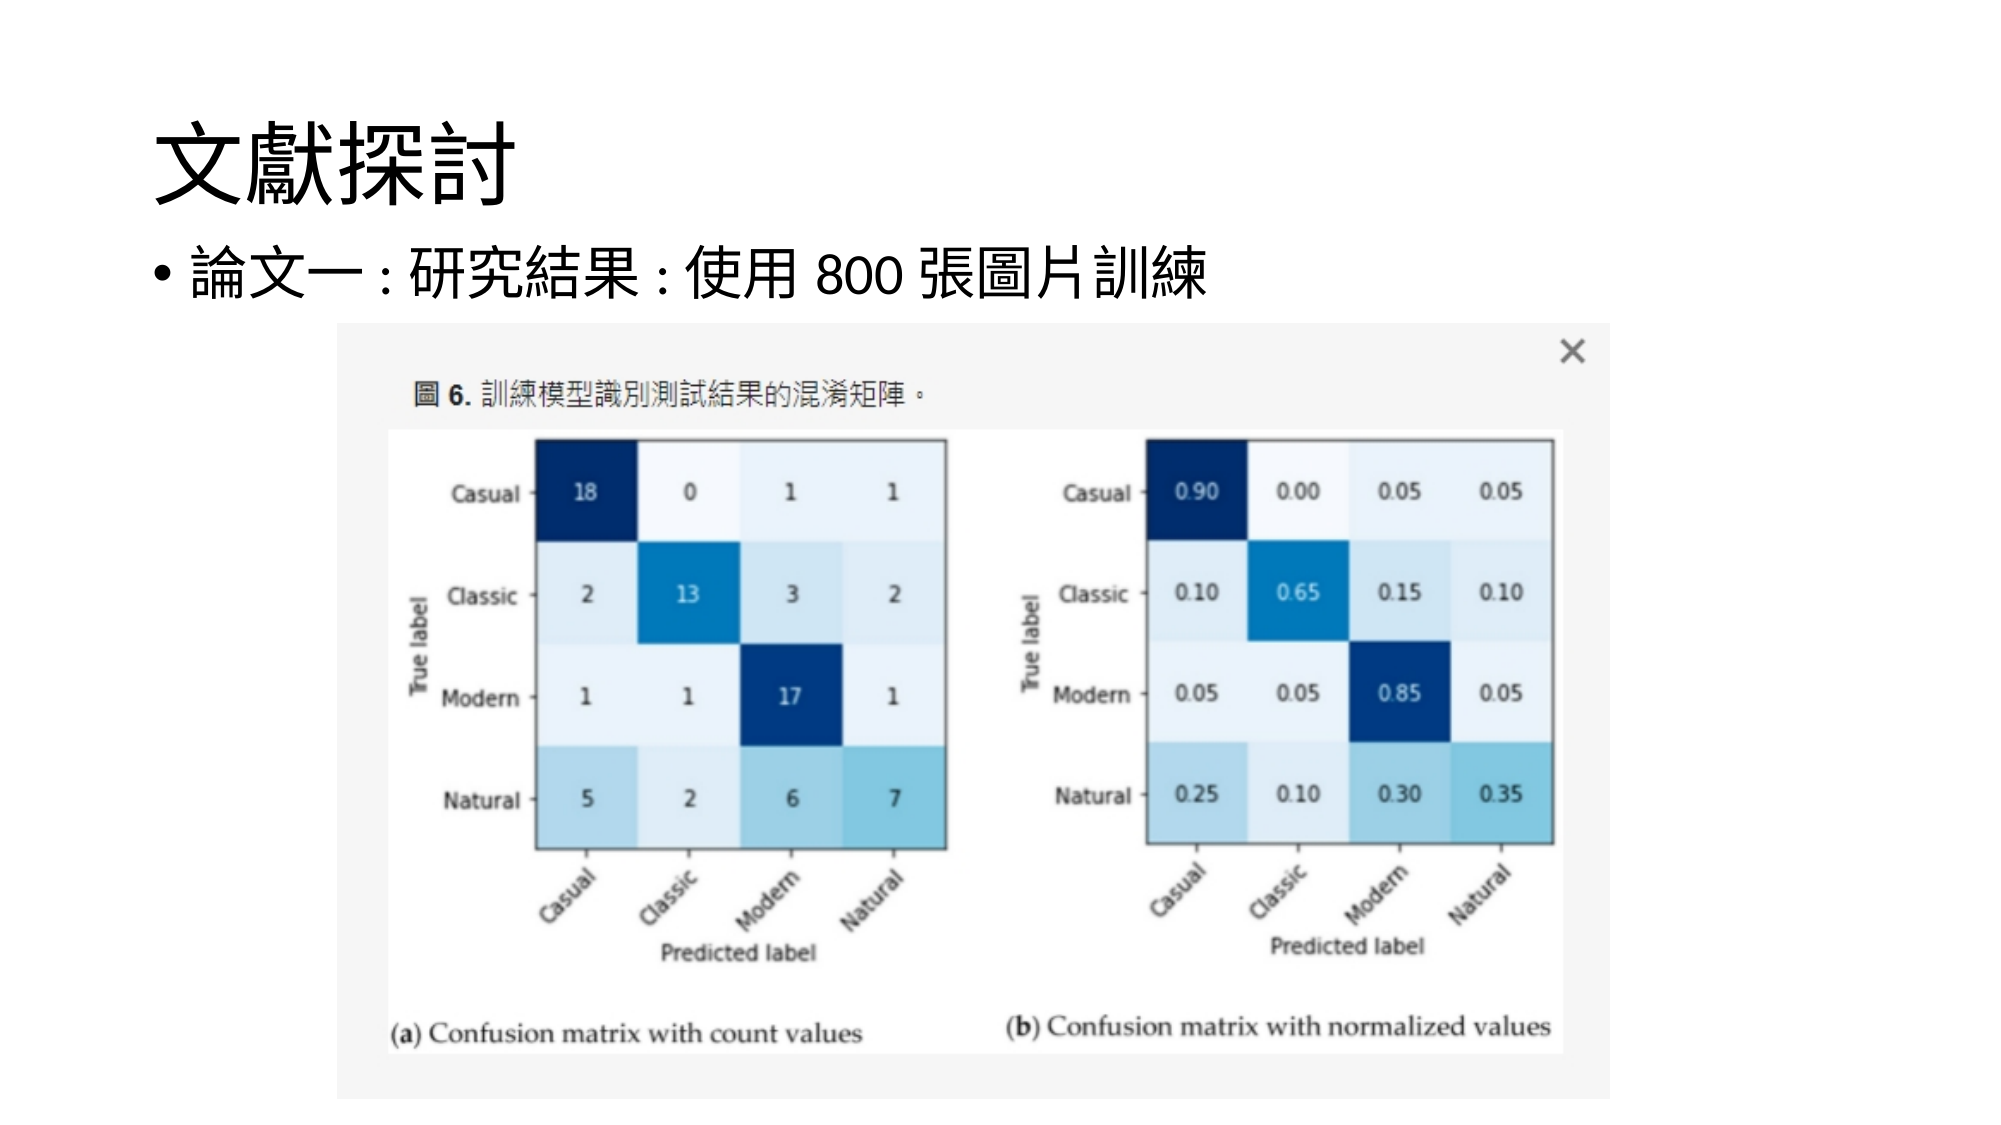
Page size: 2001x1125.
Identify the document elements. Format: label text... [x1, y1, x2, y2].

list 論文一:研究結果:使用800張圖片訓練 [137, 236, 1863, 951]
picture [337, 323, 1610, 1099]
title 文獻探討 [137, 59, 1863, 236]
